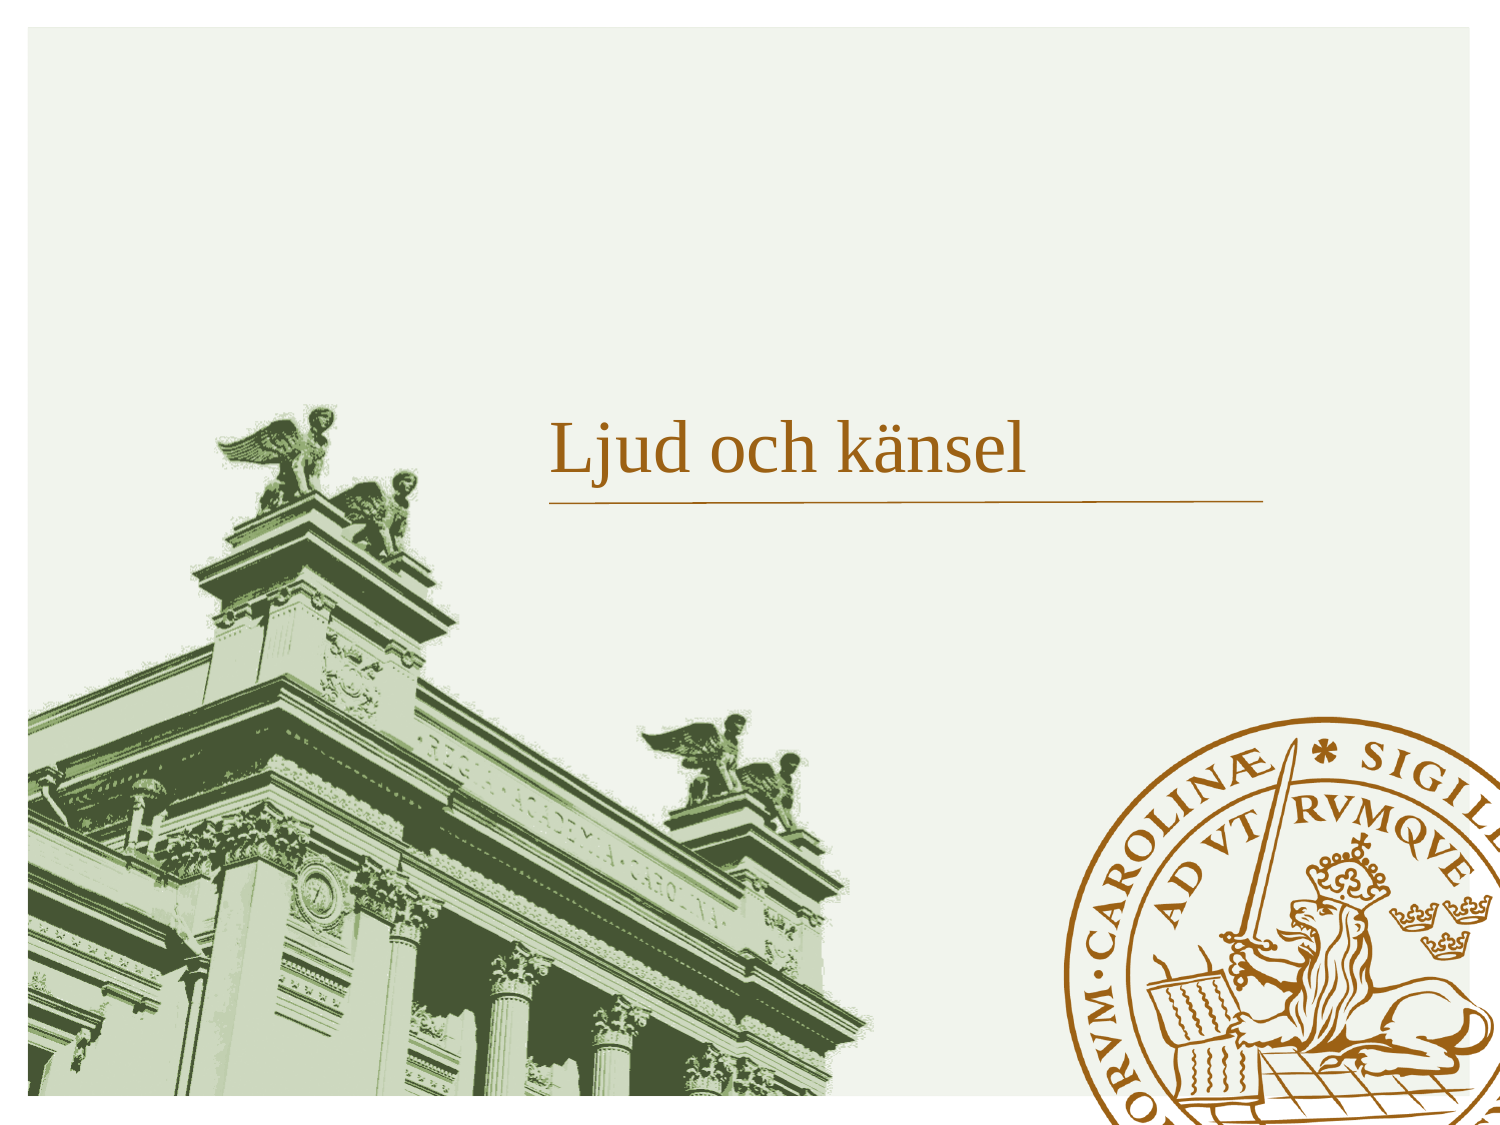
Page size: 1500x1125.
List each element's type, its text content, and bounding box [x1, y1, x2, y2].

title Ljud och känsel [548, 366, 1265, 502]
picture [27, 27, 1500, 1125]
